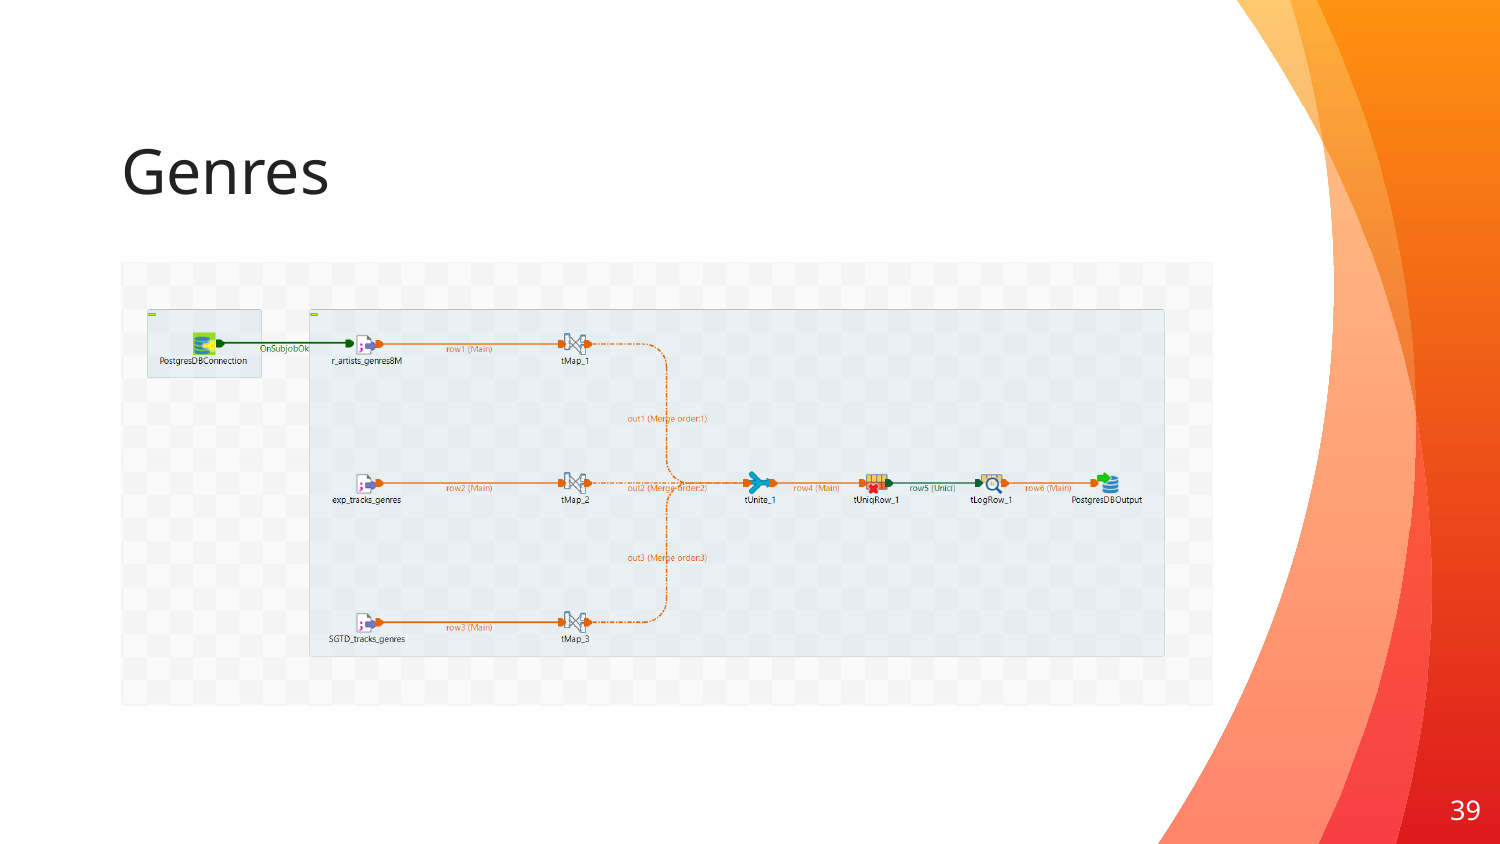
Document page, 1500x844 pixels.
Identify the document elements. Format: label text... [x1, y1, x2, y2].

slide_number 39 [1391, 779, 1482, 844]
picture [120, 261, 1213, 706]
title Genres [121, 84, 1111, 207]
